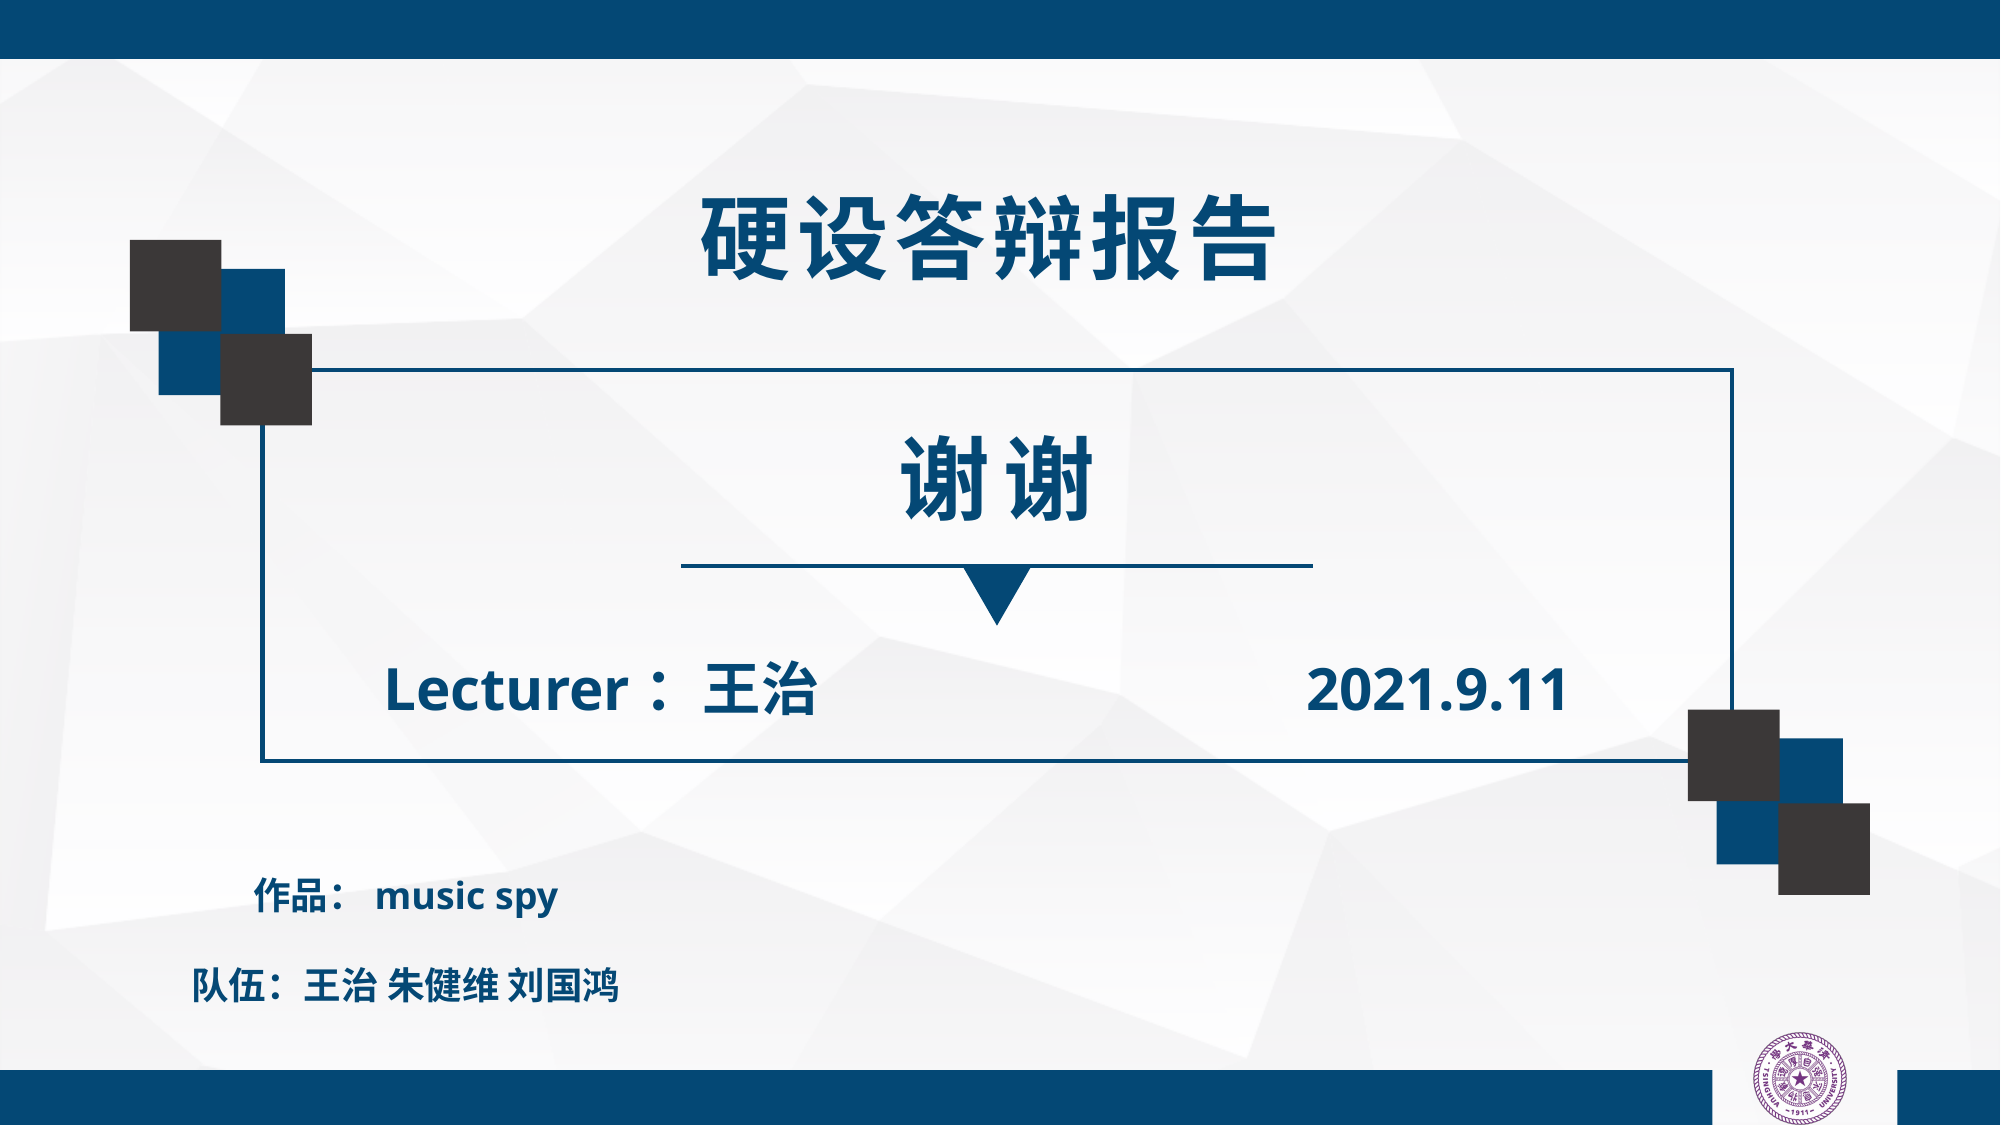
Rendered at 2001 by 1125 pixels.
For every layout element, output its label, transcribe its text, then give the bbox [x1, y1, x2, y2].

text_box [129, 239, 312, 426]
text_box 硬设答辩报告 [684, 173, 1296, 299]
text_box [261, 369, 1733, 762]
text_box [681, 566, 1313, 626]
text_box [1896, 1069, 2000, 1125]
text_box [0, 0, 2000, 60]
text_box [0, 1069, 1713, 1125]
picture [0, 0, 2001, 1125]
text_box 作品：music spy 队伍：王治 朱健维 刘国鸿 [73, 864, 739, 1060]
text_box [1687, 709, 1870, 895]
